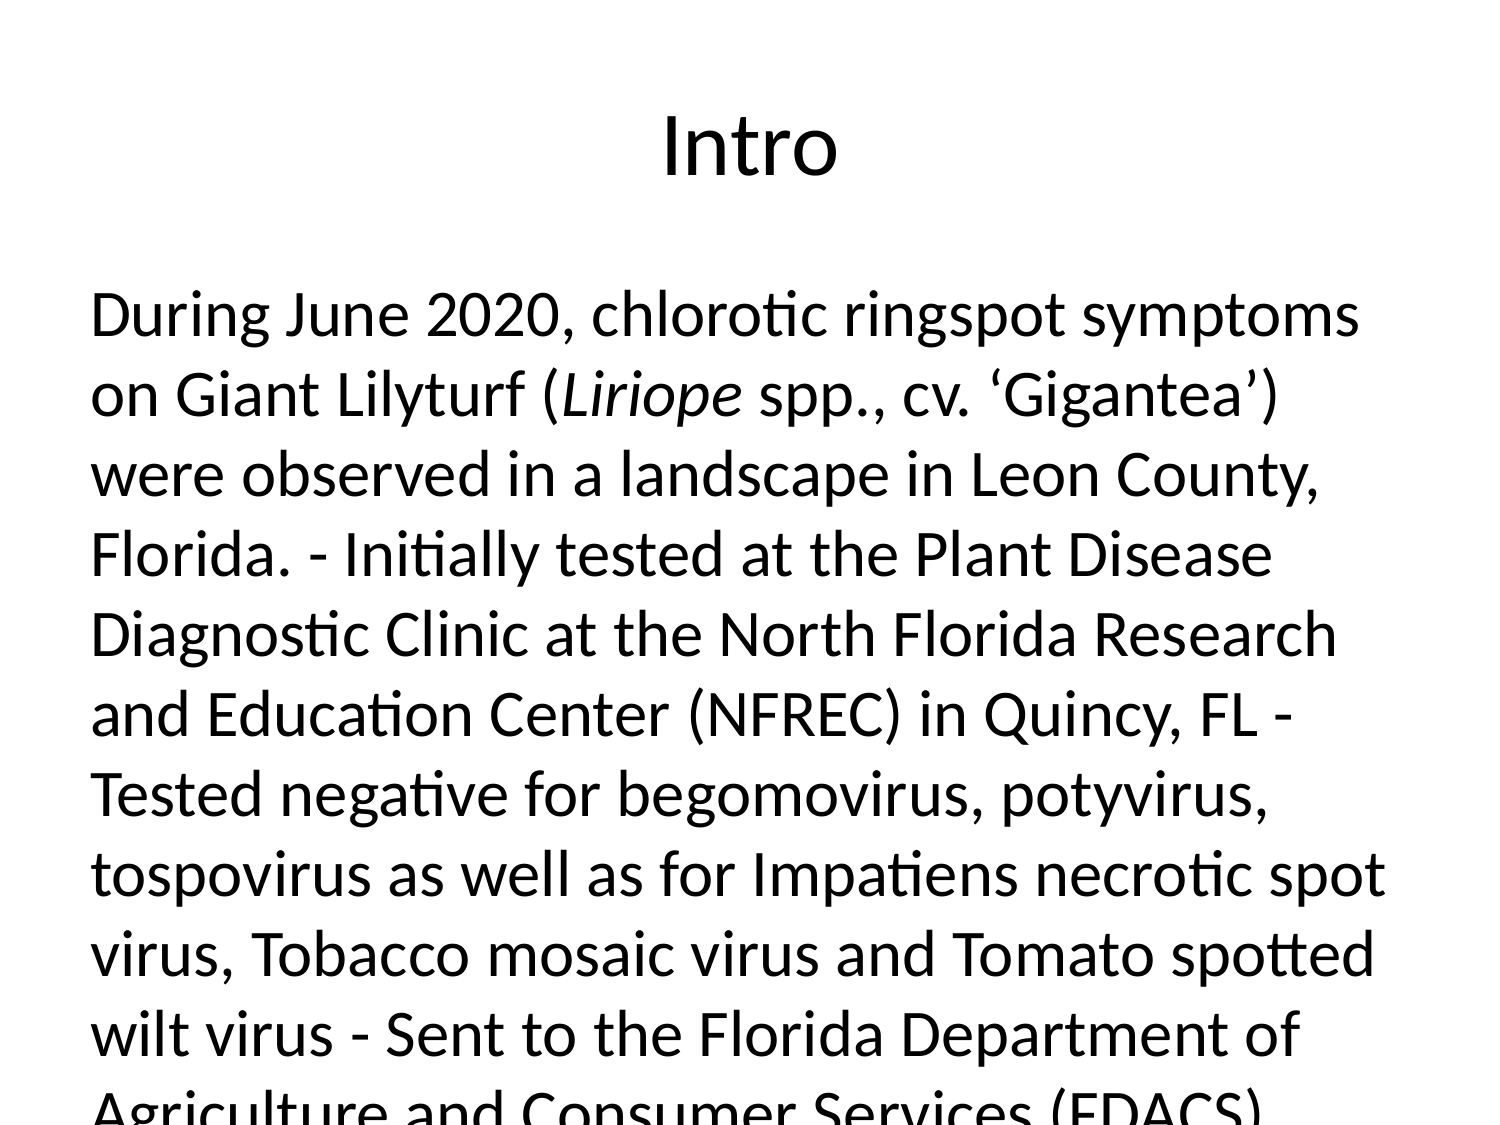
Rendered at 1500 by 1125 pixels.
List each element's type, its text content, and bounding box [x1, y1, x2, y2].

title Intro [75, 45, 1425, 233]
list During June 2020, chlorotic ringspot symptoms on Giant Lilyturf (Liriope spp., cv. ‘Gigantea’) were observed in a landscape in Leon County, Florida. - Initially tested at the Plant Disease Diagnostic Clinic at the North Florida Research and Education Center (NFREC) in Quincy, FL - Tested negative for begomovirus, potyvirus, tospovirus as well as for Impatiens necrotic spot virus, Tobacco mosaic virus and Tomato spotted wilt virus - Sent to the Florida Department of Agriculture and Consumer Services (FDACS) [75, 262, 1425, 1005]
